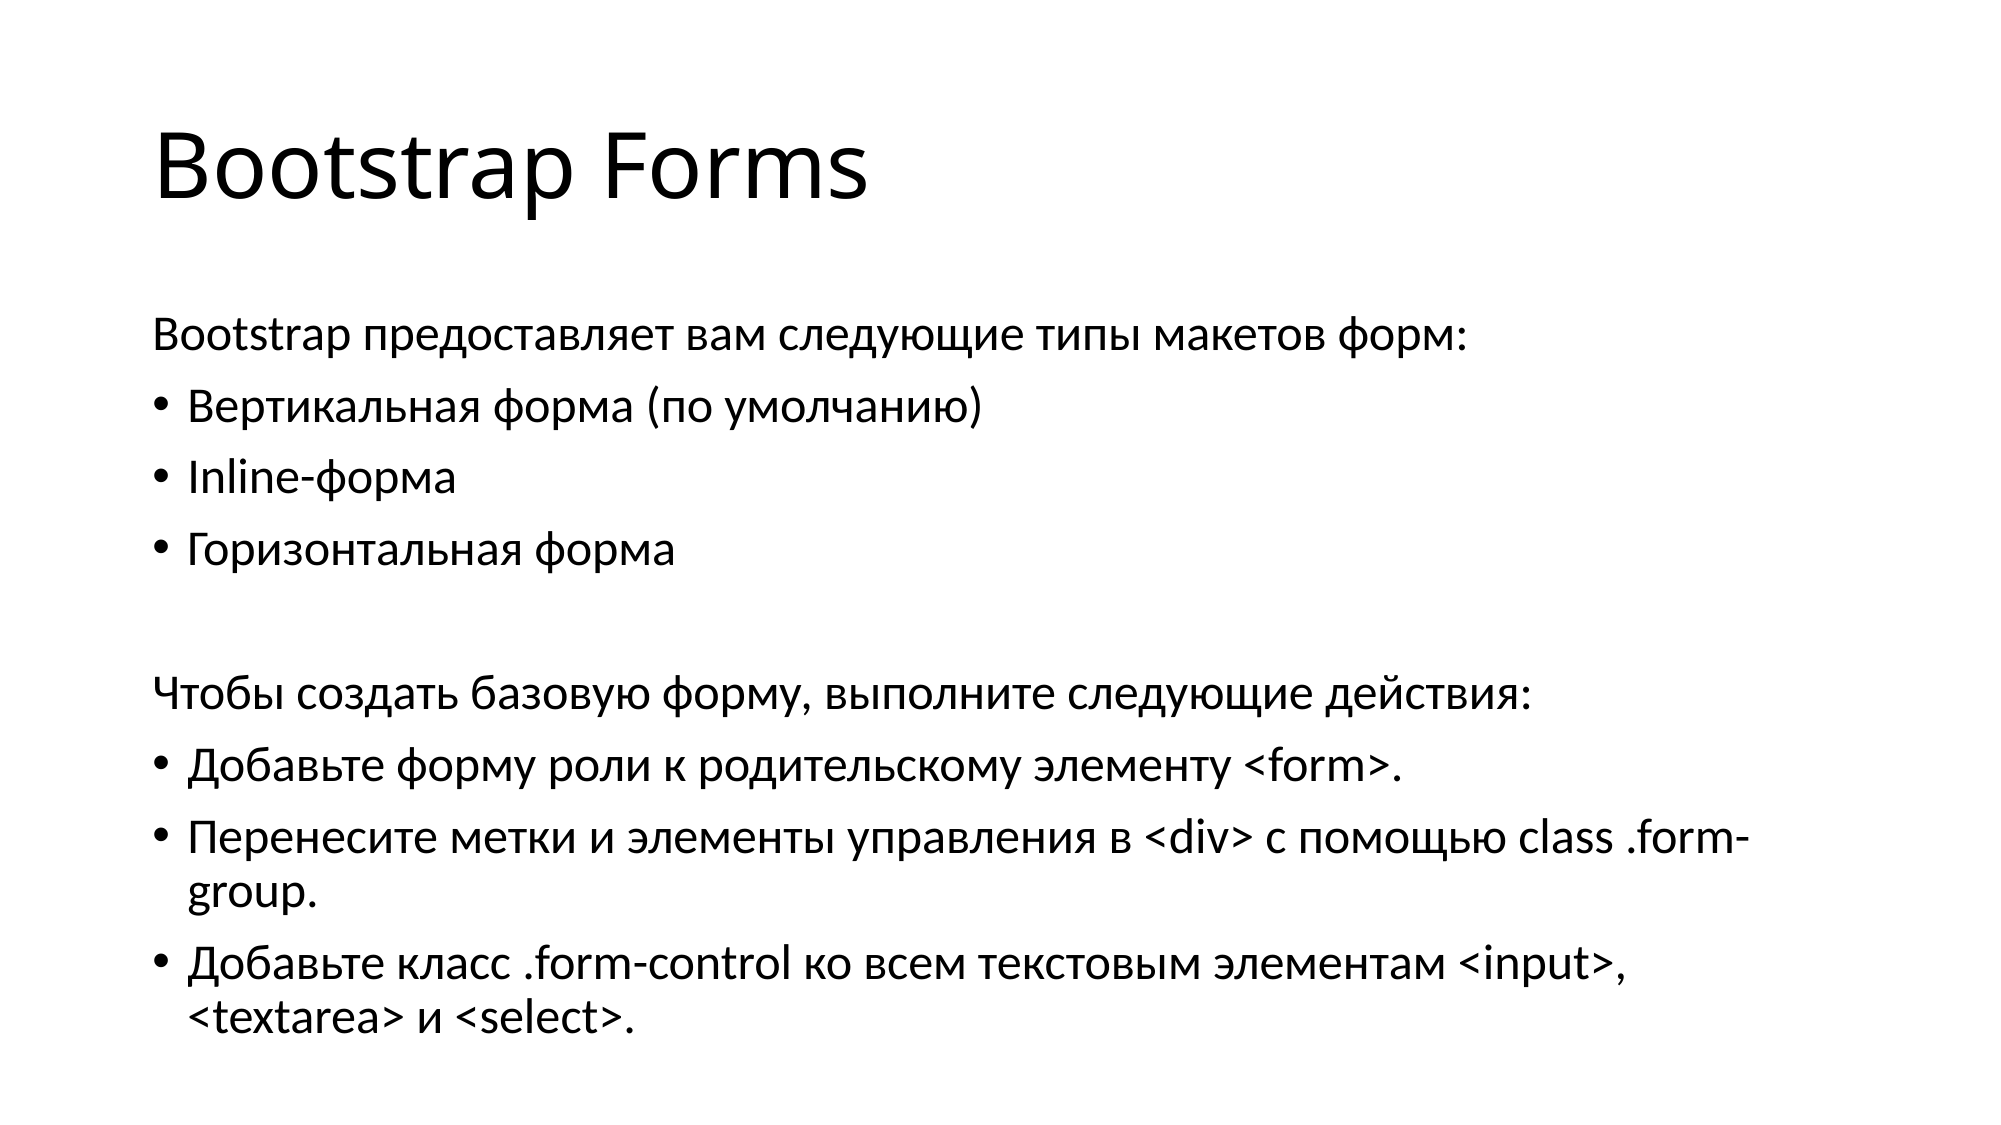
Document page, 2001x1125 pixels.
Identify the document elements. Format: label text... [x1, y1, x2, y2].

list Bootstrap предоставляет вам следующие типы макетов форм: Вертикальная форма (по умолчанию) Inline-форма Горизонтальная форма Чтобы создать базовую форму, выполните следующие действия: Добавьте форму роли к родительскому элементу <form>. Перенесите метки и элементы управления в <div> с помощью class .form-group. Добавьте класс .form-control ко всем текстовым элементам <input>, <textarea> и <select>. [137, 299, 1863, 1057]
title Bootstrap Forms [137, 59, 1863, 278]
